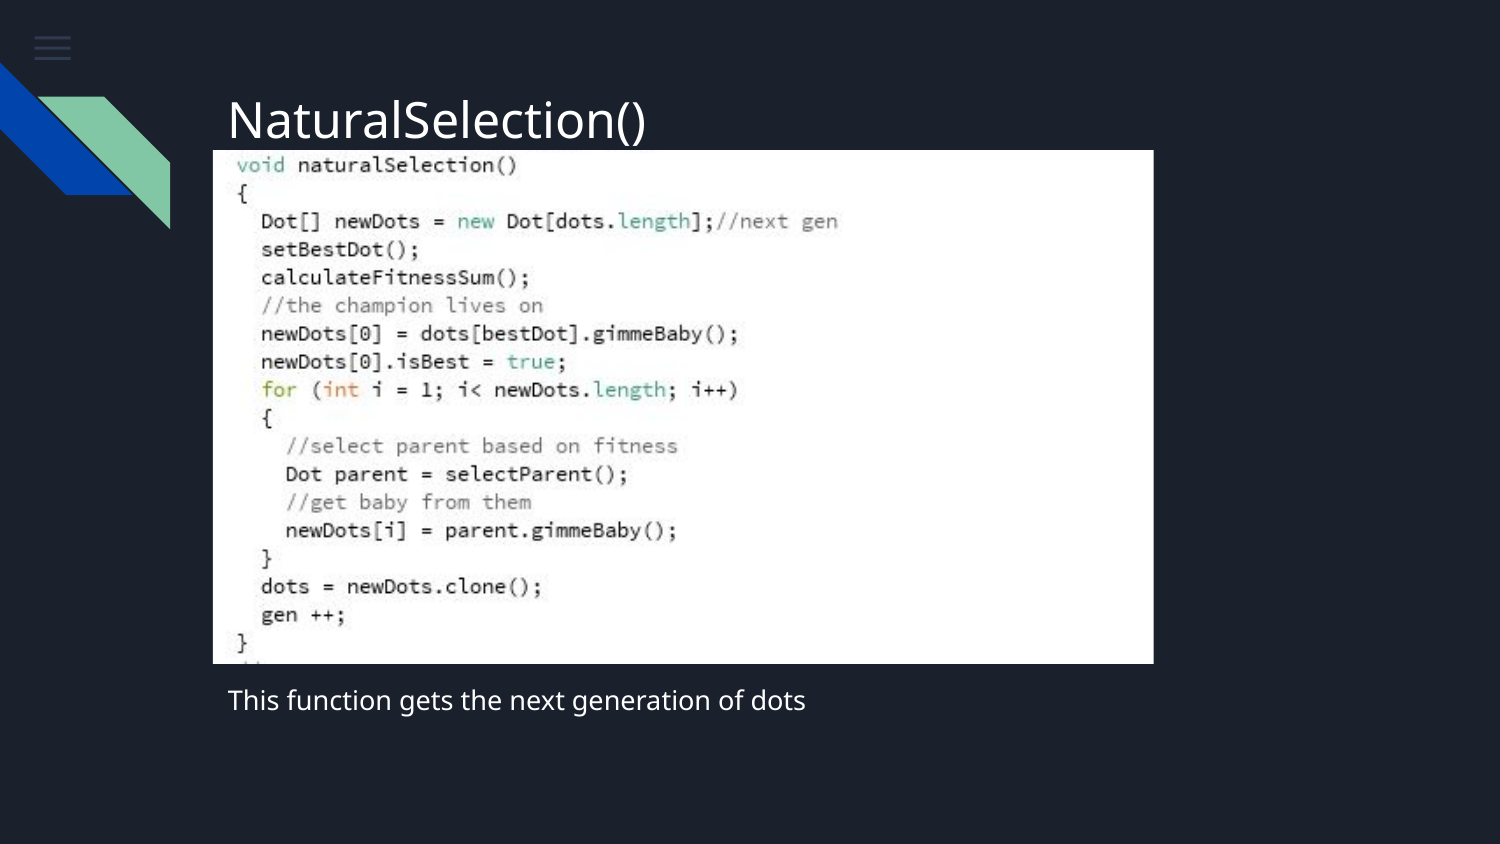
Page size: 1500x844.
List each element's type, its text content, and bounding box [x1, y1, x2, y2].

title NaturalSelection() [212, 64, 1368, 215]
picture [212, 150, 1154, 664]
list This function gets the next generation of dots [212, 663, 1368, 807]
